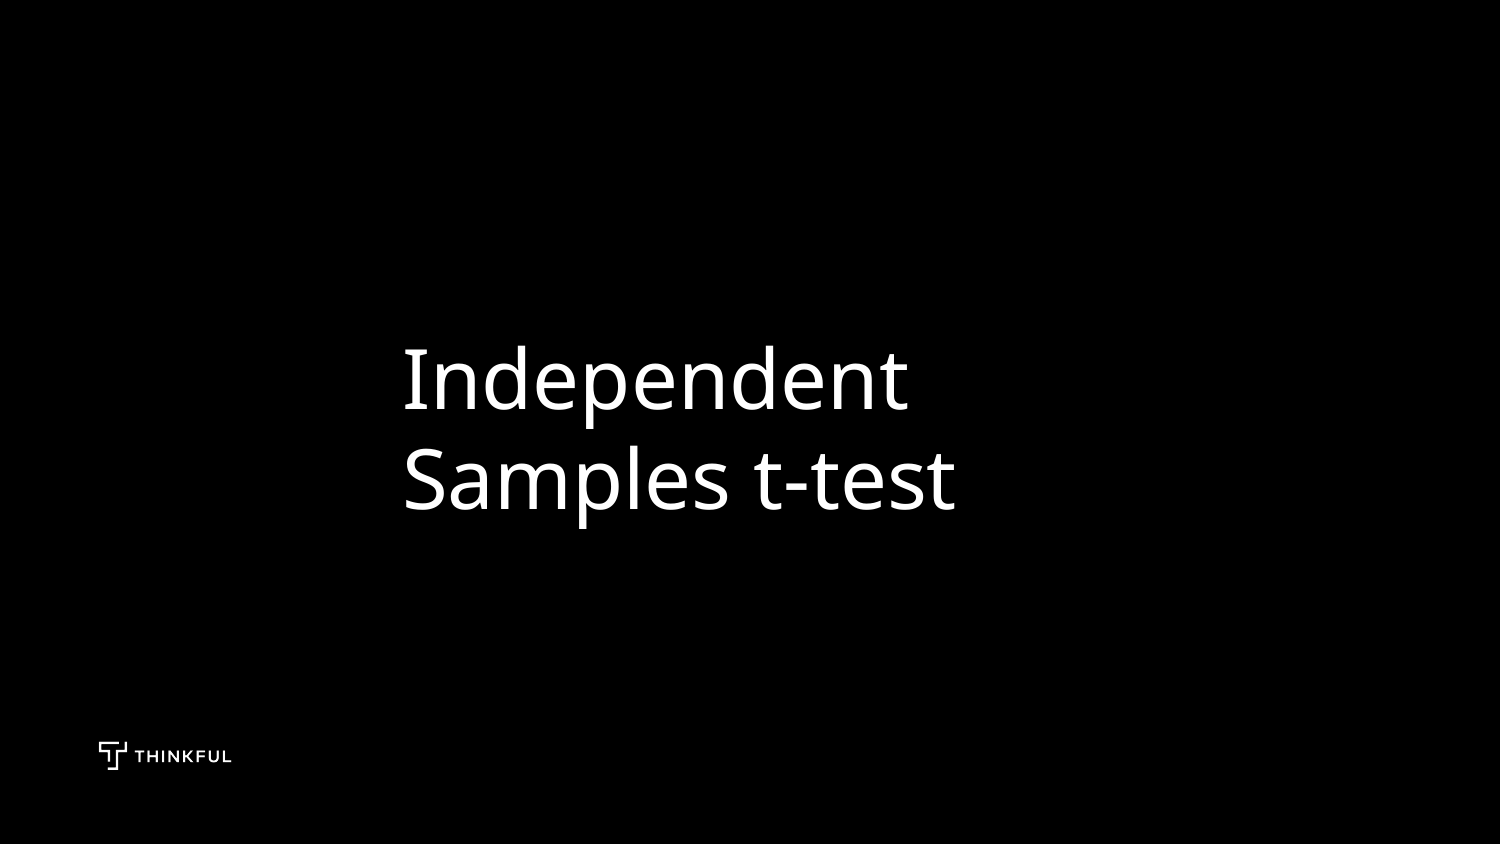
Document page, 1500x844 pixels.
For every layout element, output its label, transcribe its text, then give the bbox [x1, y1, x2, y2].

picture [72, 717, 258, 795]
subtitle Independent Samples t-test [387, 311, 1253, 619]
